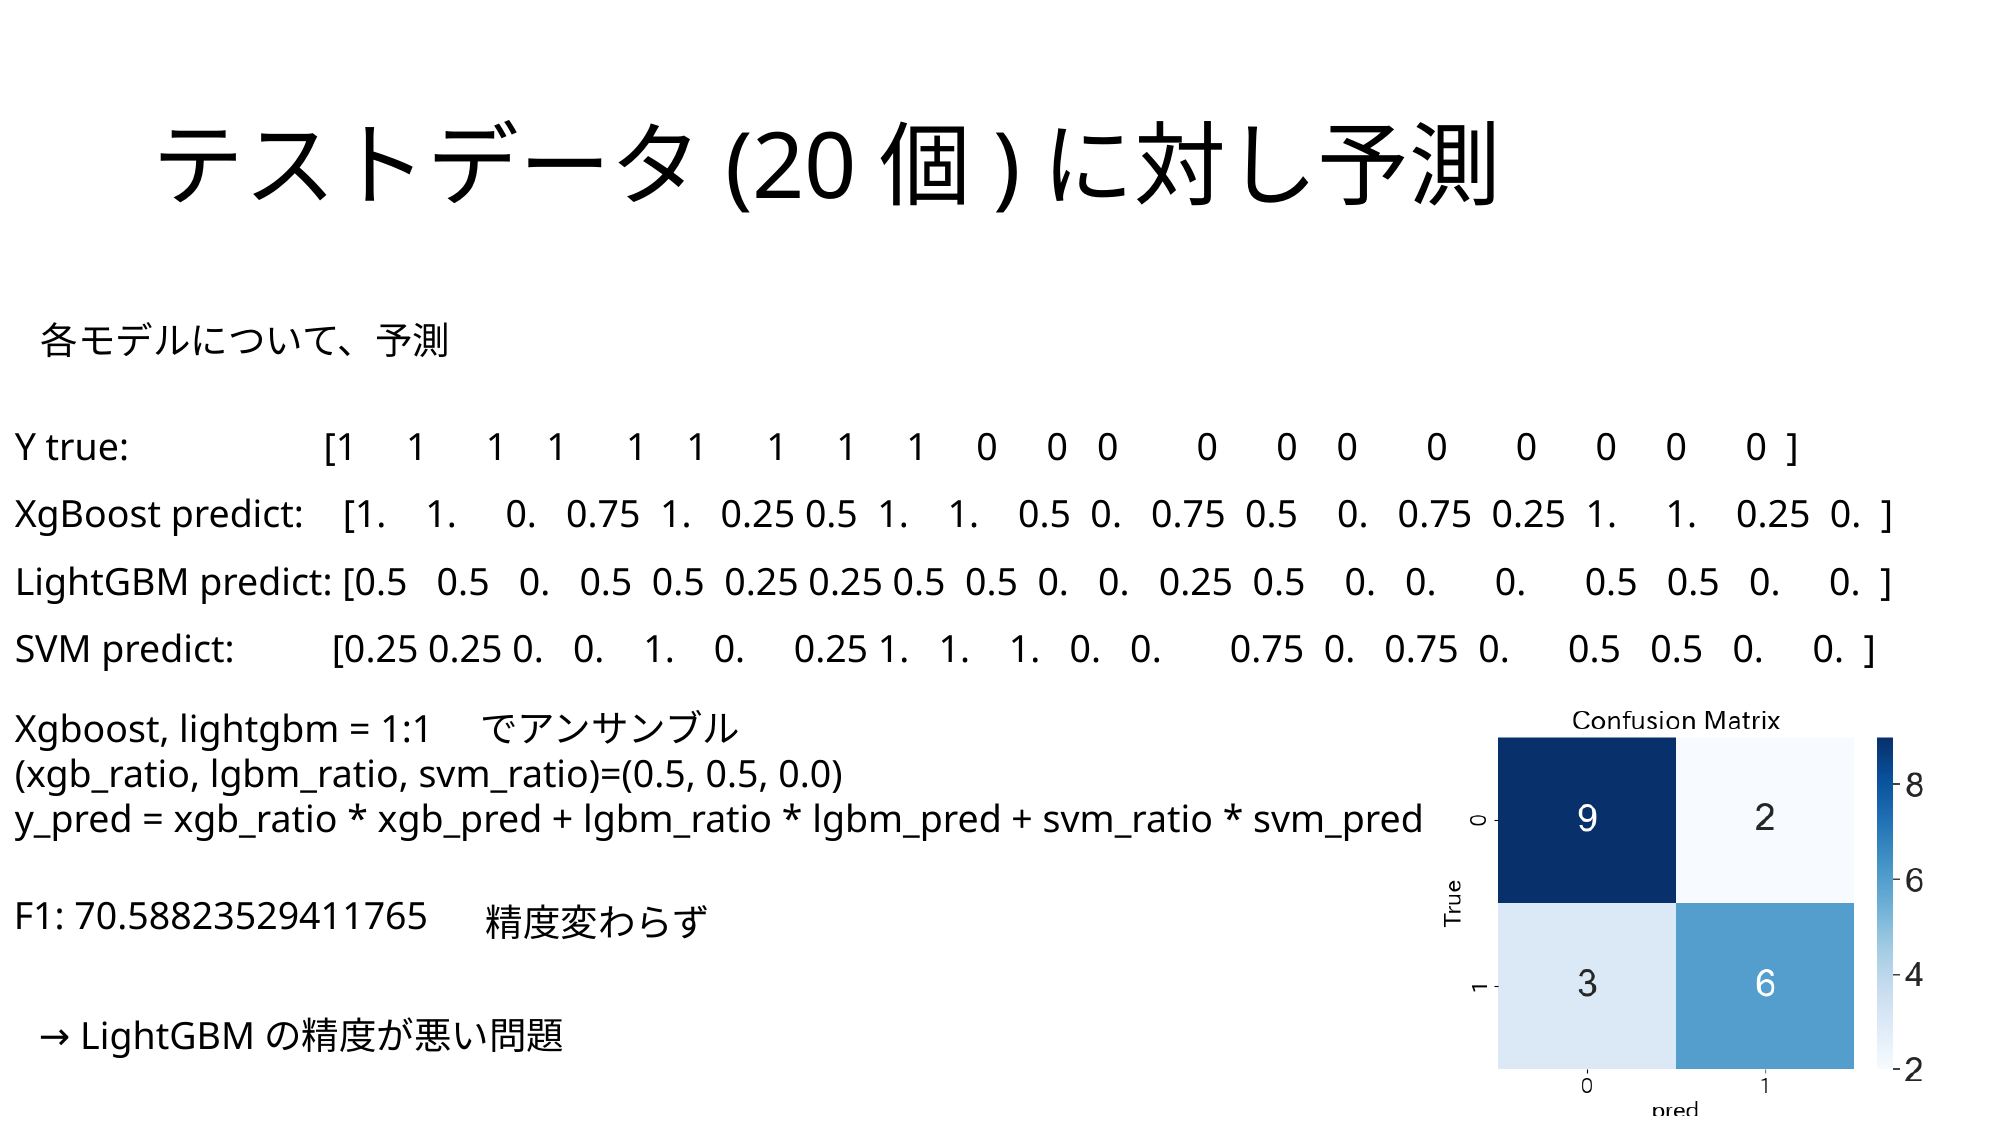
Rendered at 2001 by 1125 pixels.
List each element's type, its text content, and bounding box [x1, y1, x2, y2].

text_box Y true: [1 1 1 1 1 1 1 1 1 0 0 0 0 0 0 0 0 0 0 0 ] XgBoost predict: [1. 1. 0. 0.75 1. 0.25 0.5 1. 1. 0.5 0. 0.75 0.5 0. 0.75 0.25 1. 1. 0.25 0. ] LightGBM predict: [0.5 0.5 0. 0.5 0.5 0.25 0.25 0.5 0.5 0. 0. 0.25 0.5 0. 0. 0. 0.5 0.5 0. 0. ] SVM predict: [0.25 0.25 0. 0. 1. 0. 0.25 1. 1. 1. 0. 0. 0.75 0. 0.75 0. 0.5 0.5 0. 0. ] [0, 393, 2000, 678]
text_box 各モデルについて、予測 [25, 309, 466, 370]
text_box Xgboost, lightgbm = 1:1 でアンサンブル (xgb_ratio, lgbm_ratio, svm_ratio)=(0.5, 0.5, 0.0) y_pred = xgb_ratio * xgb_pred + lgbm_ratio * lgbm_pred + svm_ratio * svm_pred [0, 697, 1426, 848]
text_box 精度変わらず [470, 891, 725, 952]
picture [1426, 685, 2000, 1116]
text_box F1: 70.58823529411765 [0, 884, 444, 945]
text_box → LightGBMの精度が悪い問題 [24, 1004, 580, 1065]
title テストデータ(20個)に対し予測 [137, 59, 1863, 278]
